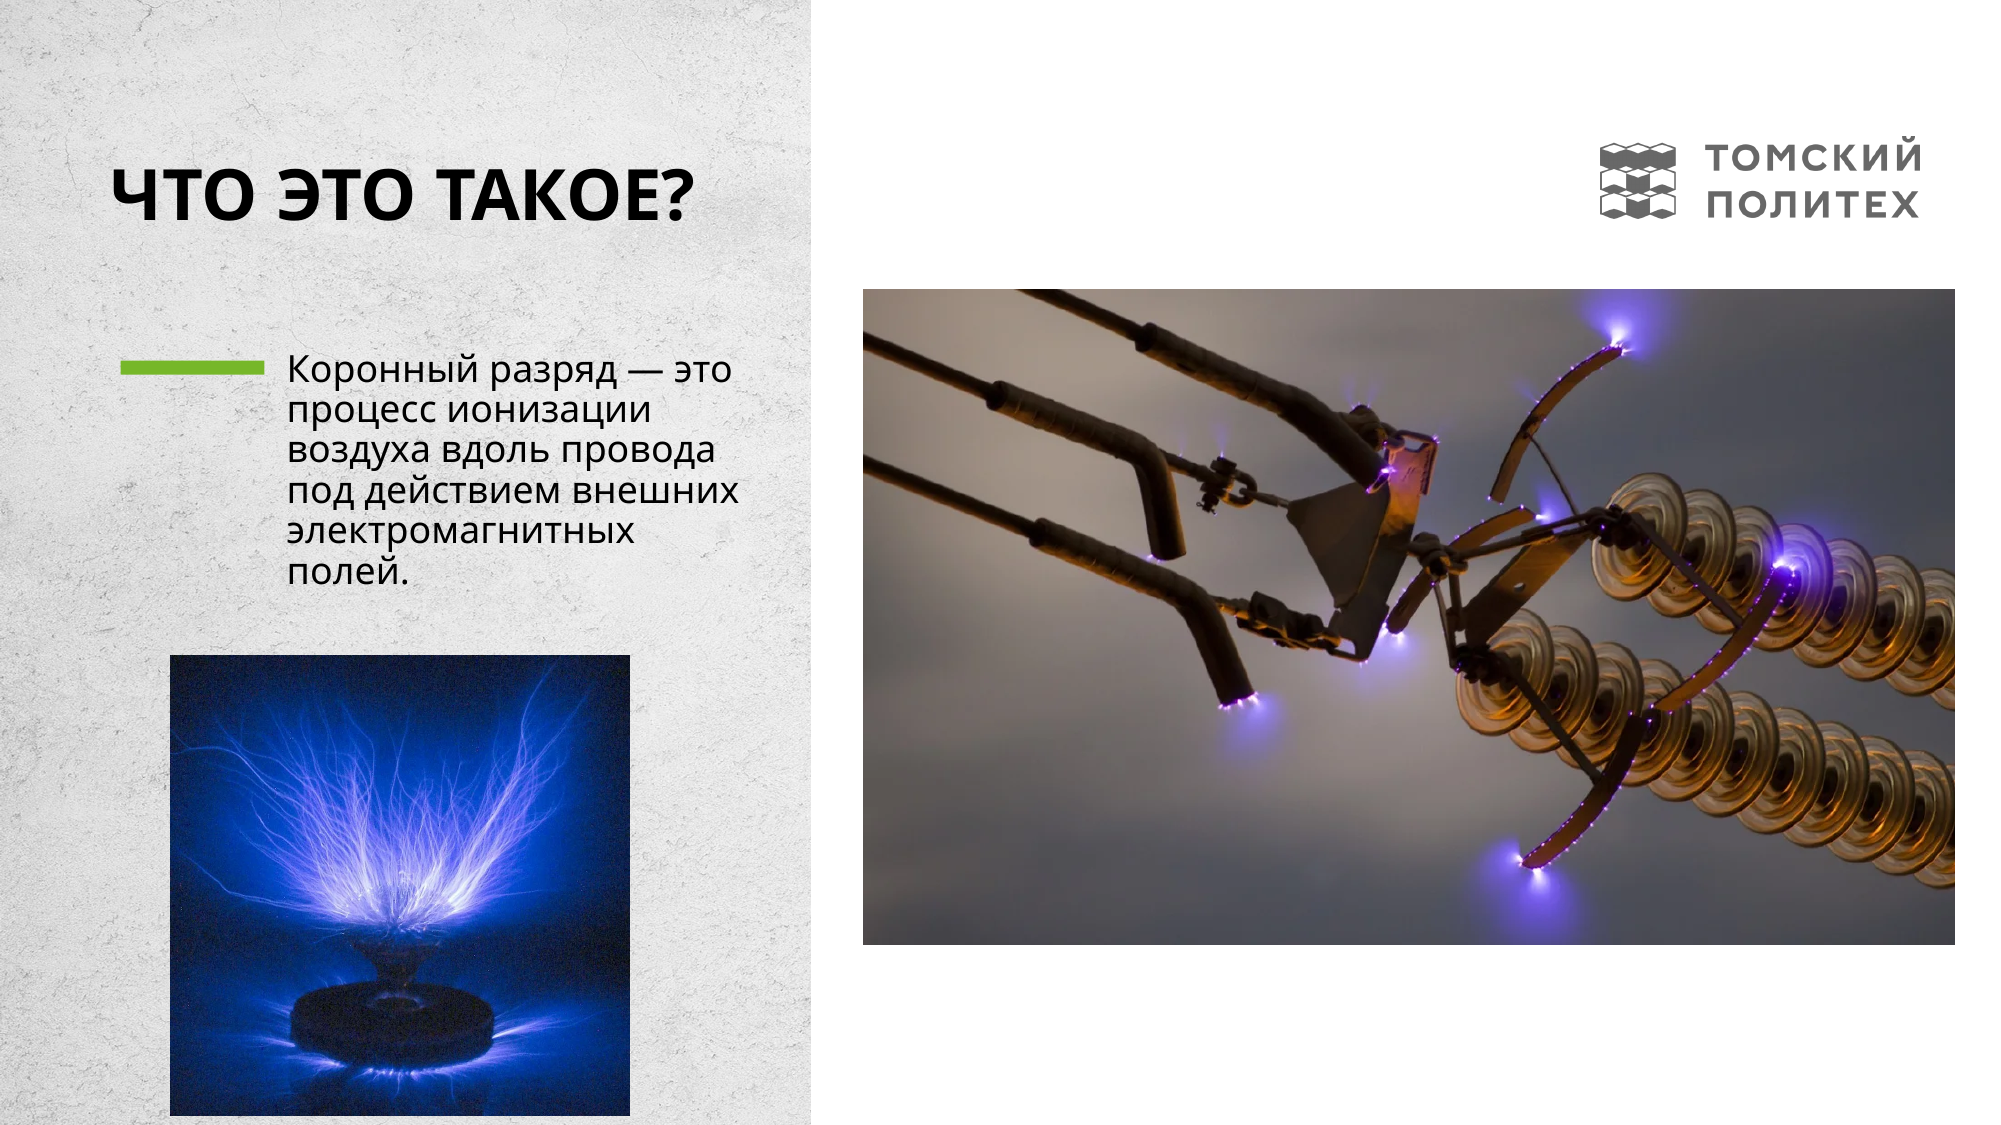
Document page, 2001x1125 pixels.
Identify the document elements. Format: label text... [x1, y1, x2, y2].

picture [170, 655, 630, 1116]
picture [1600, 136, 1920, 219]
picture [863, 289, 1955, 945]
list Коронный разряд — это процесс ионизации воздуха вдоль провода под действием внешних электромагнитных полей. [271, 342, 763, 1043]
title Что это такое? [95, 111, 763, 284]
